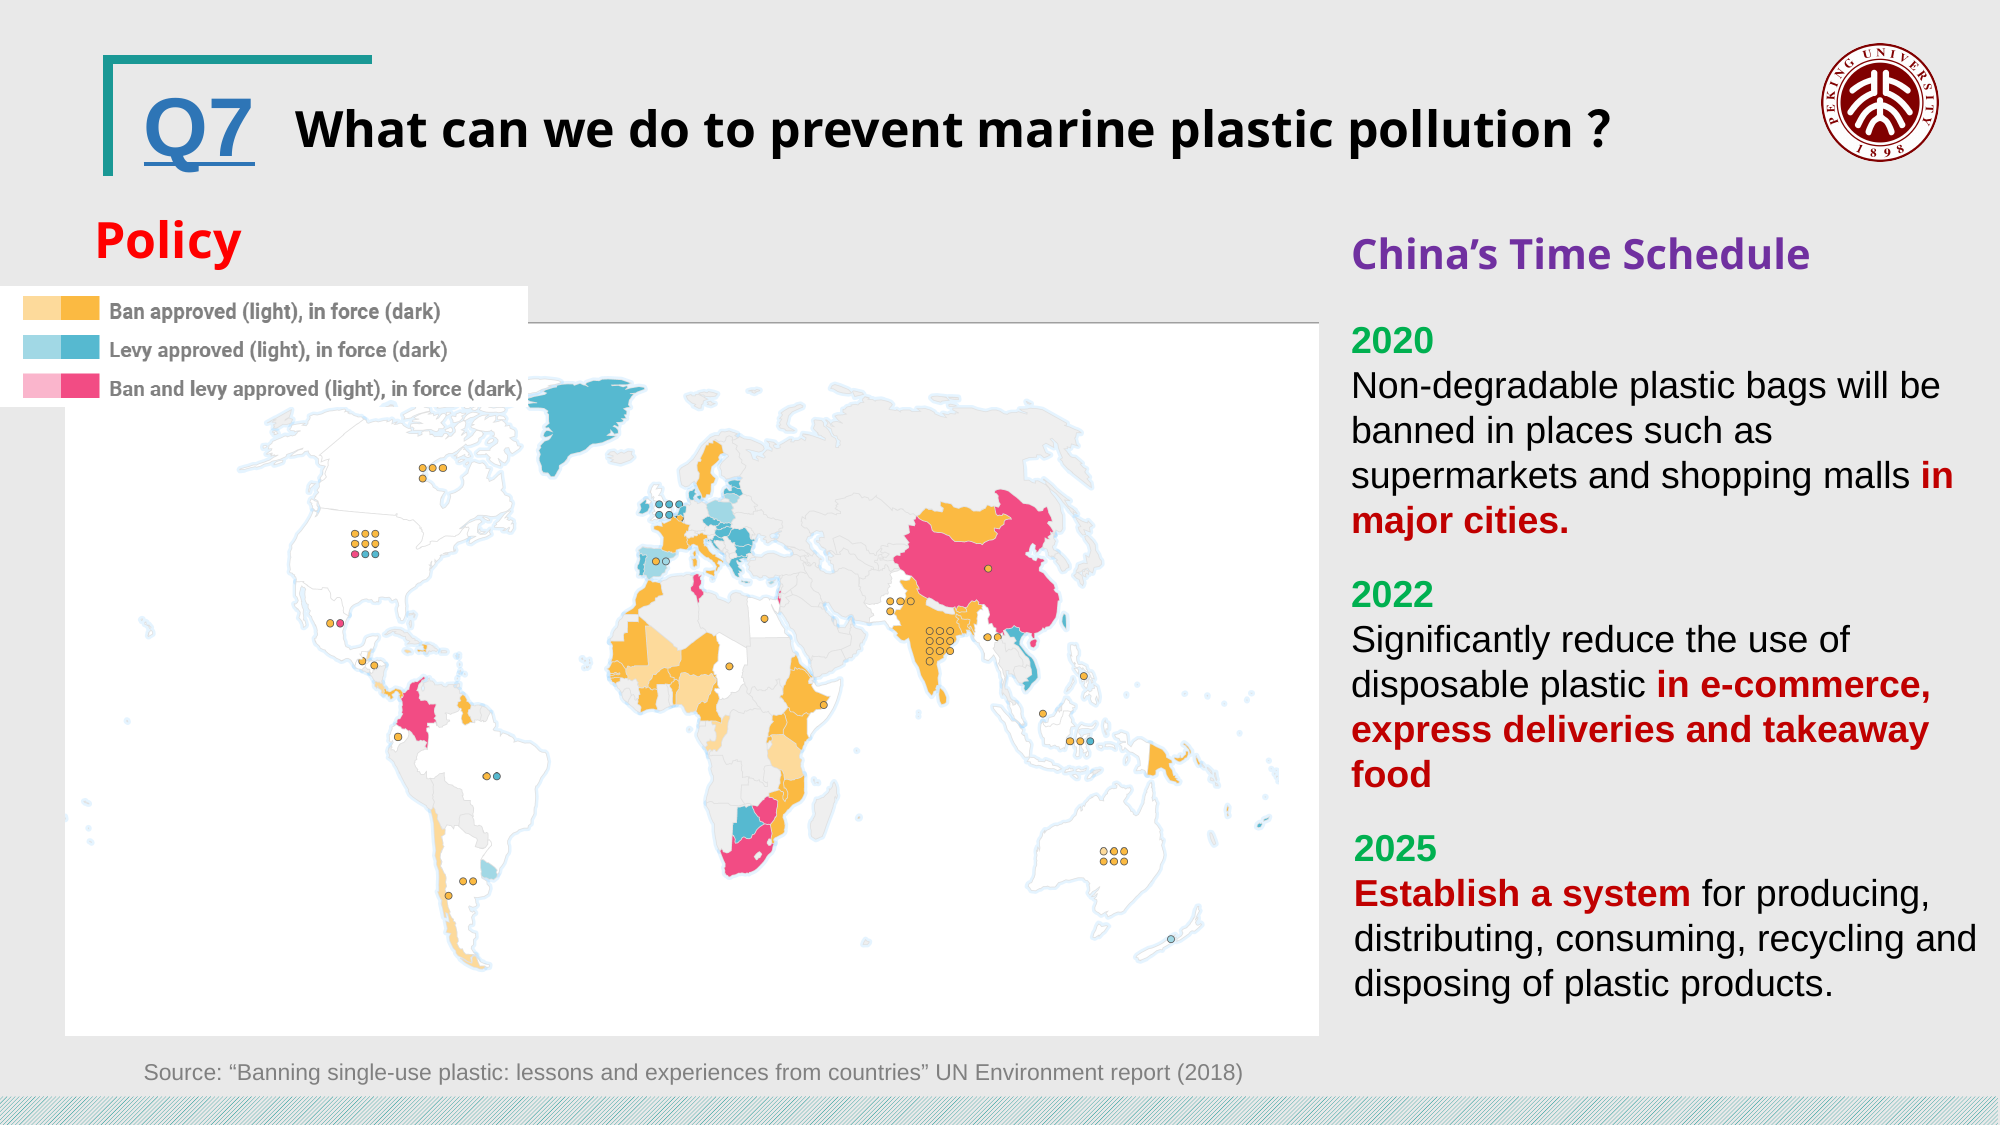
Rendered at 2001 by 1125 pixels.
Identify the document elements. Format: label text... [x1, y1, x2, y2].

text_box 2022 Significantly reduce the use of disposable plastic in e-commerce, express deliveries and takeaway food [1336, 562, 1967, 803]
text_box Q7 [128, 66, 271, 181]
text_box Source: “Banning single-use plastic: lessons and experiences from countries” UN Environment report (2018) [128, 1050, 1292, 1093]
text_box What can we do to prevent marine plastic pollution？ [280, 90, 1763, 165]
text_box 2025 Establish a system for producing, distributing, consuming, recycling and disposing of plastic products. [1339, 816, 2000, 1011]
picture [1821, 43, 1939, 162]
text_box 2020 Non-degradable plastic bags will be banned in places such as supermarkets and shopping malls in major cities. [1336, 308, 1997, 549]
text_box China’s Time Schedule [1336, 220, 1829, 286]
picture [0, 286, 1319, 1036]
text_box Policy [79, 200, 833, 276]
